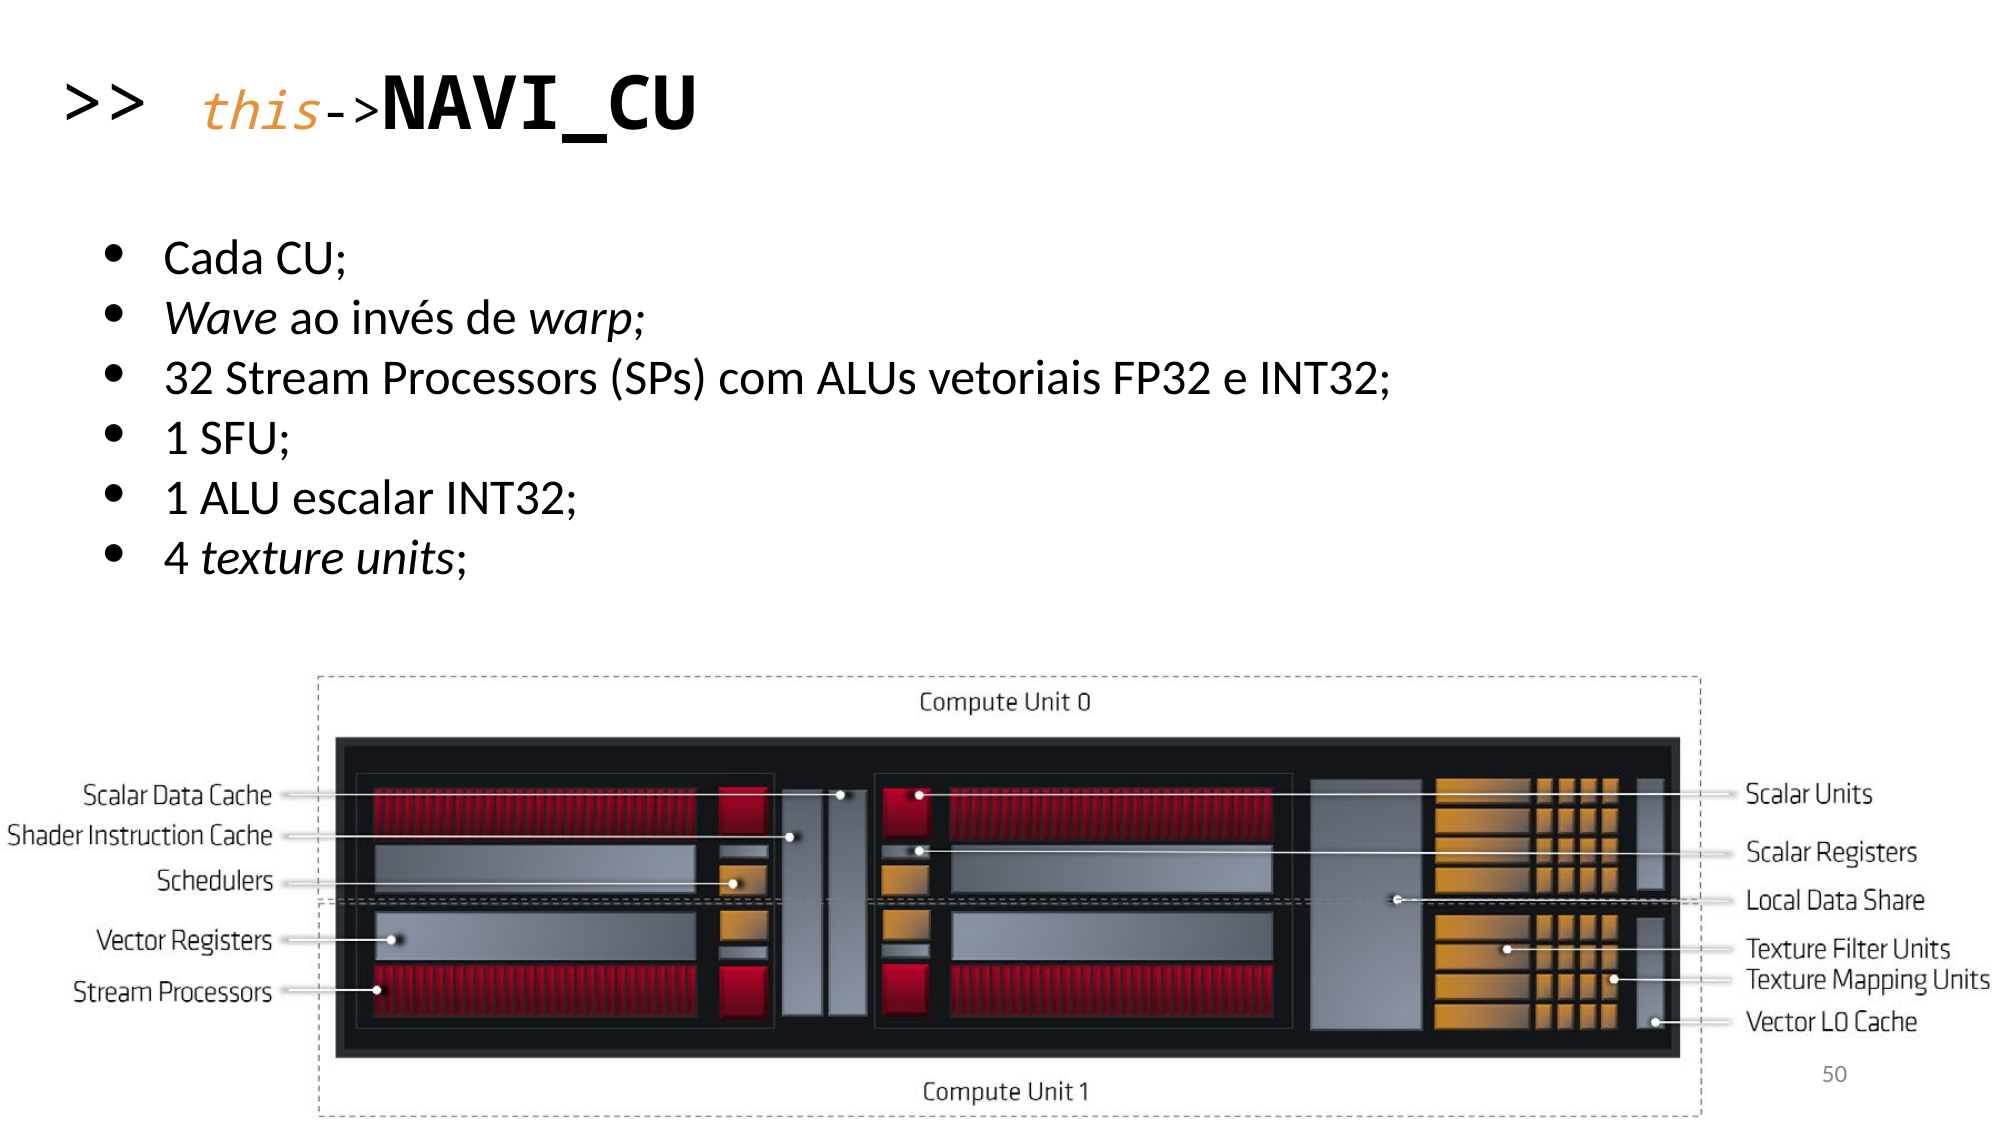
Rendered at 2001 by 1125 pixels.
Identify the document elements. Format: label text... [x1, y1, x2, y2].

text_box Cada CU; Wave ao invés de warp; 32 Stream Processors (SPs) com ALUs vetoriais FP32 e INT32; 1 SFU; 1 ALU escalar INT32; 4 texture units; [73, 217, 1914, 643]
text_box >> this->NAVI_CU [0, 46, 2000, 159]
picture [0, 645, 2000, 1125]
